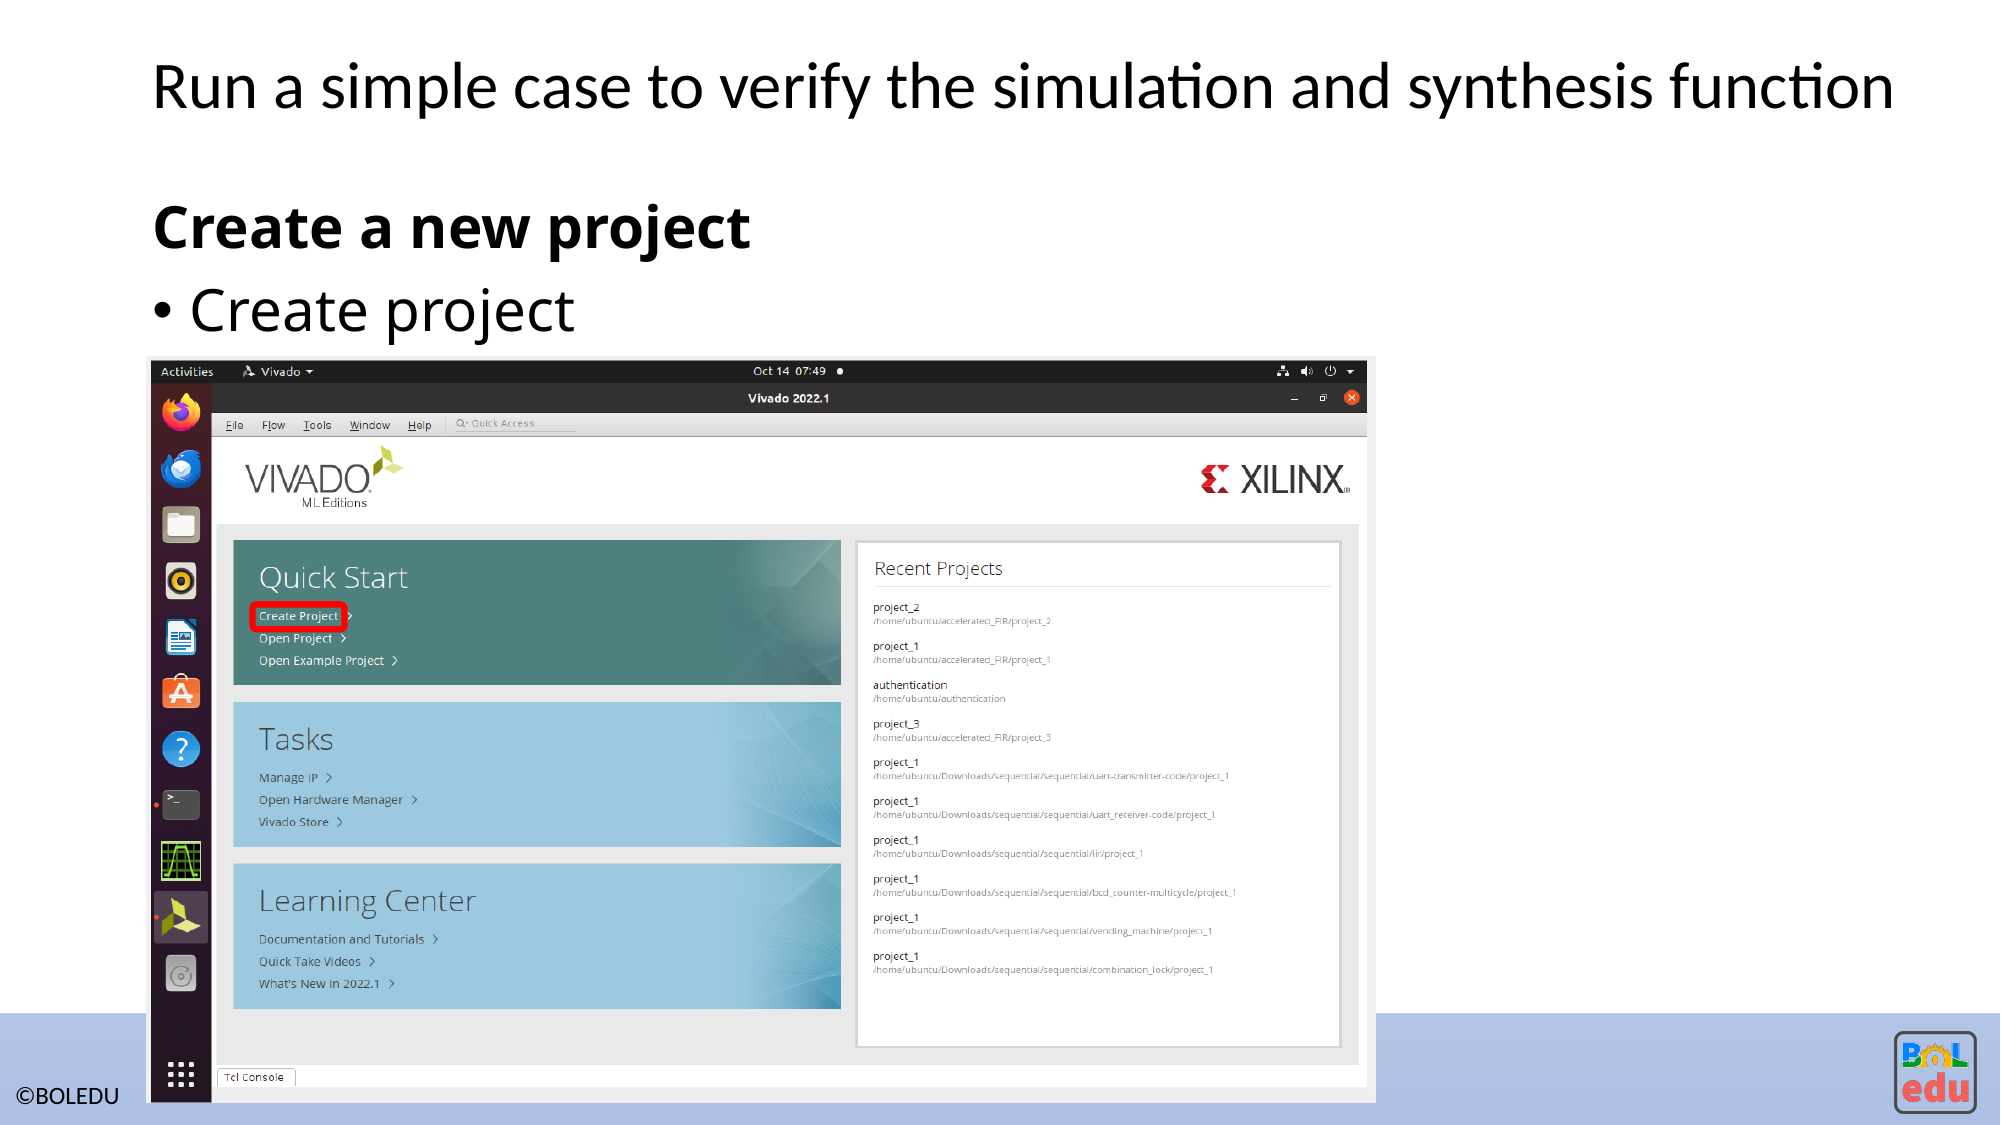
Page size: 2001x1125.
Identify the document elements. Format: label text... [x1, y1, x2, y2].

picture [1894, 1031, 1981, 1114]
title Run a simple case to verify the simulation and synthesis function [137, 13, 1977, 160]
list Create a new project Create project [137, 190, 1863, 1012]
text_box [146, 356, 1376, 1104]
